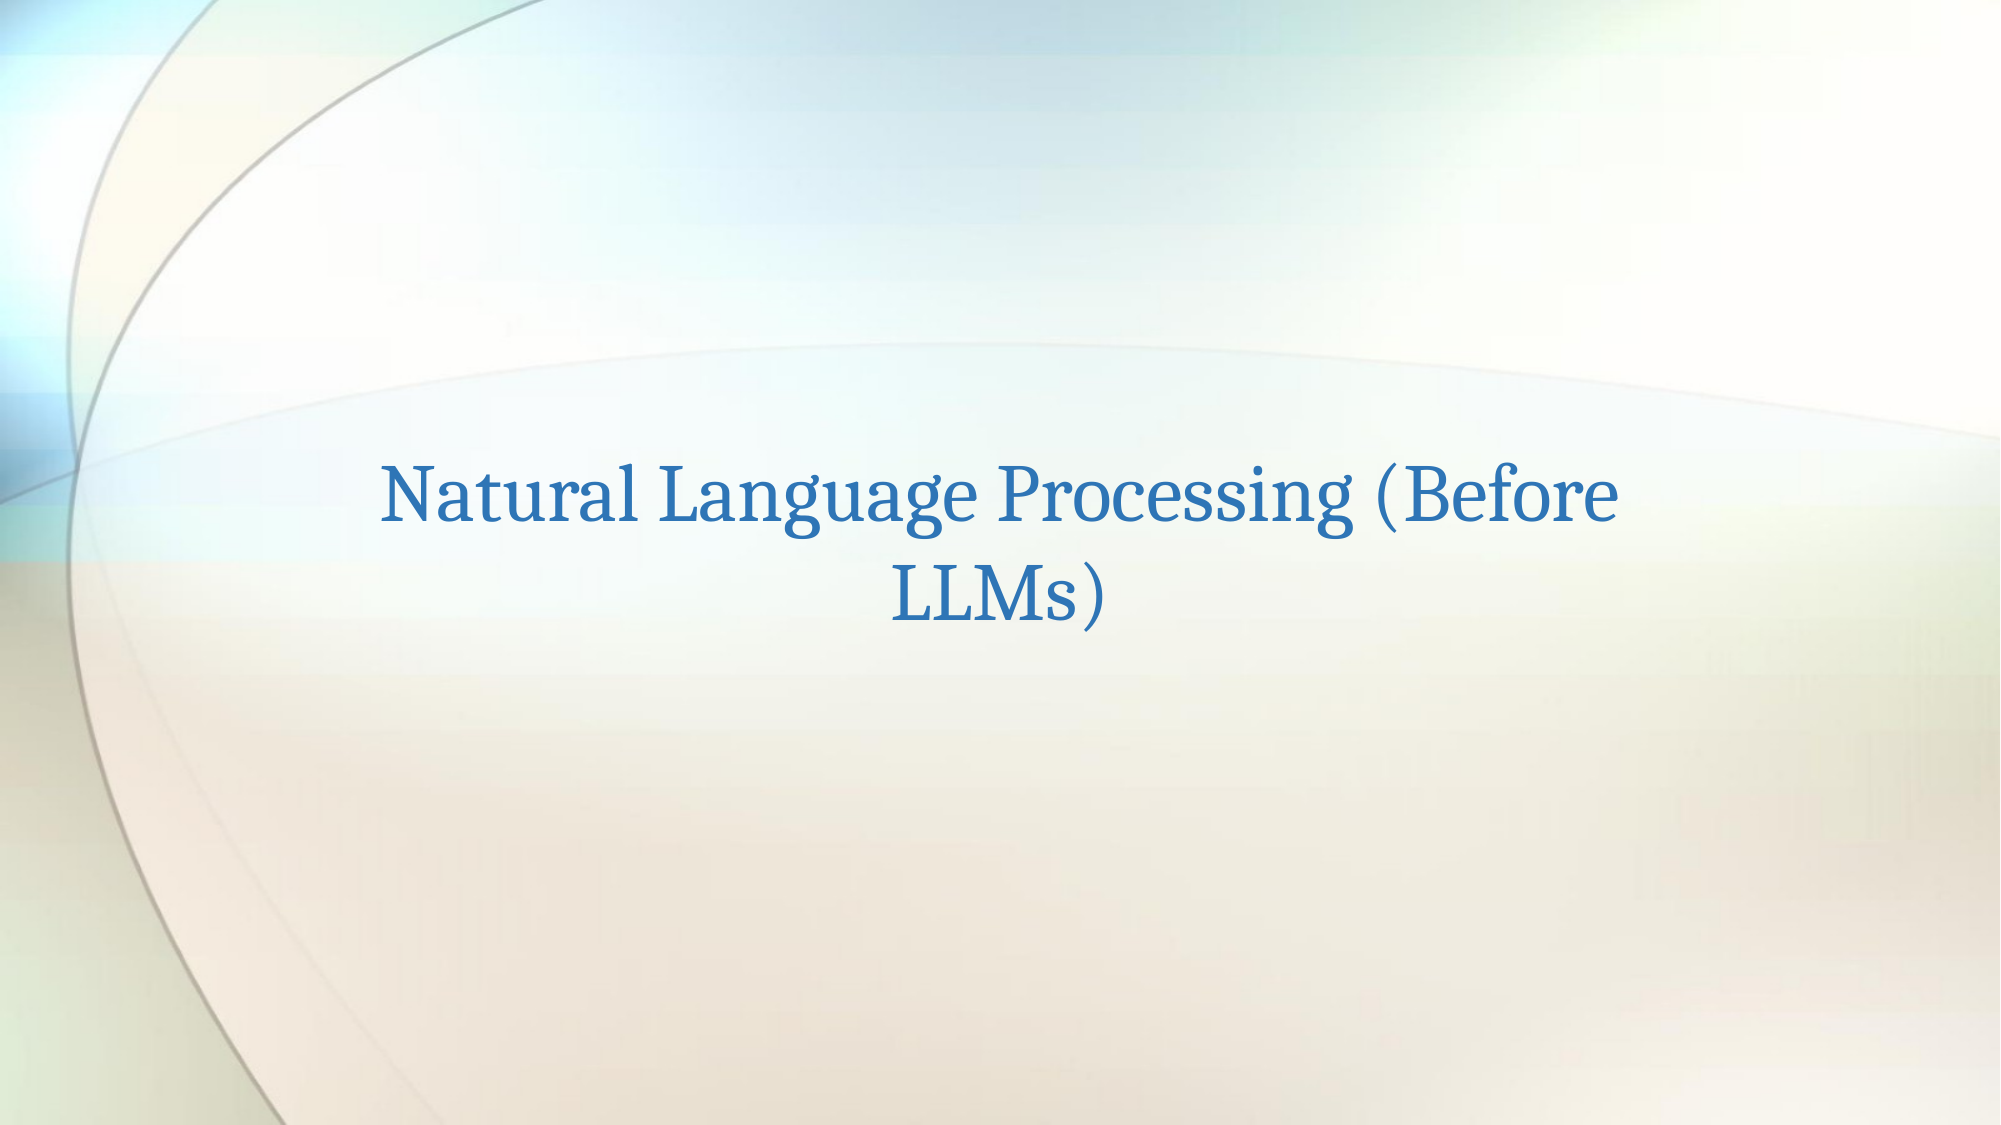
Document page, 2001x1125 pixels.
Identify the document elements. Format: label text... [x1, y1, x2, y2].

picture [0, 0, 2001, 1125]
title Natural Language Processing (Before LLMs) [249, 429, 1750, 644]
